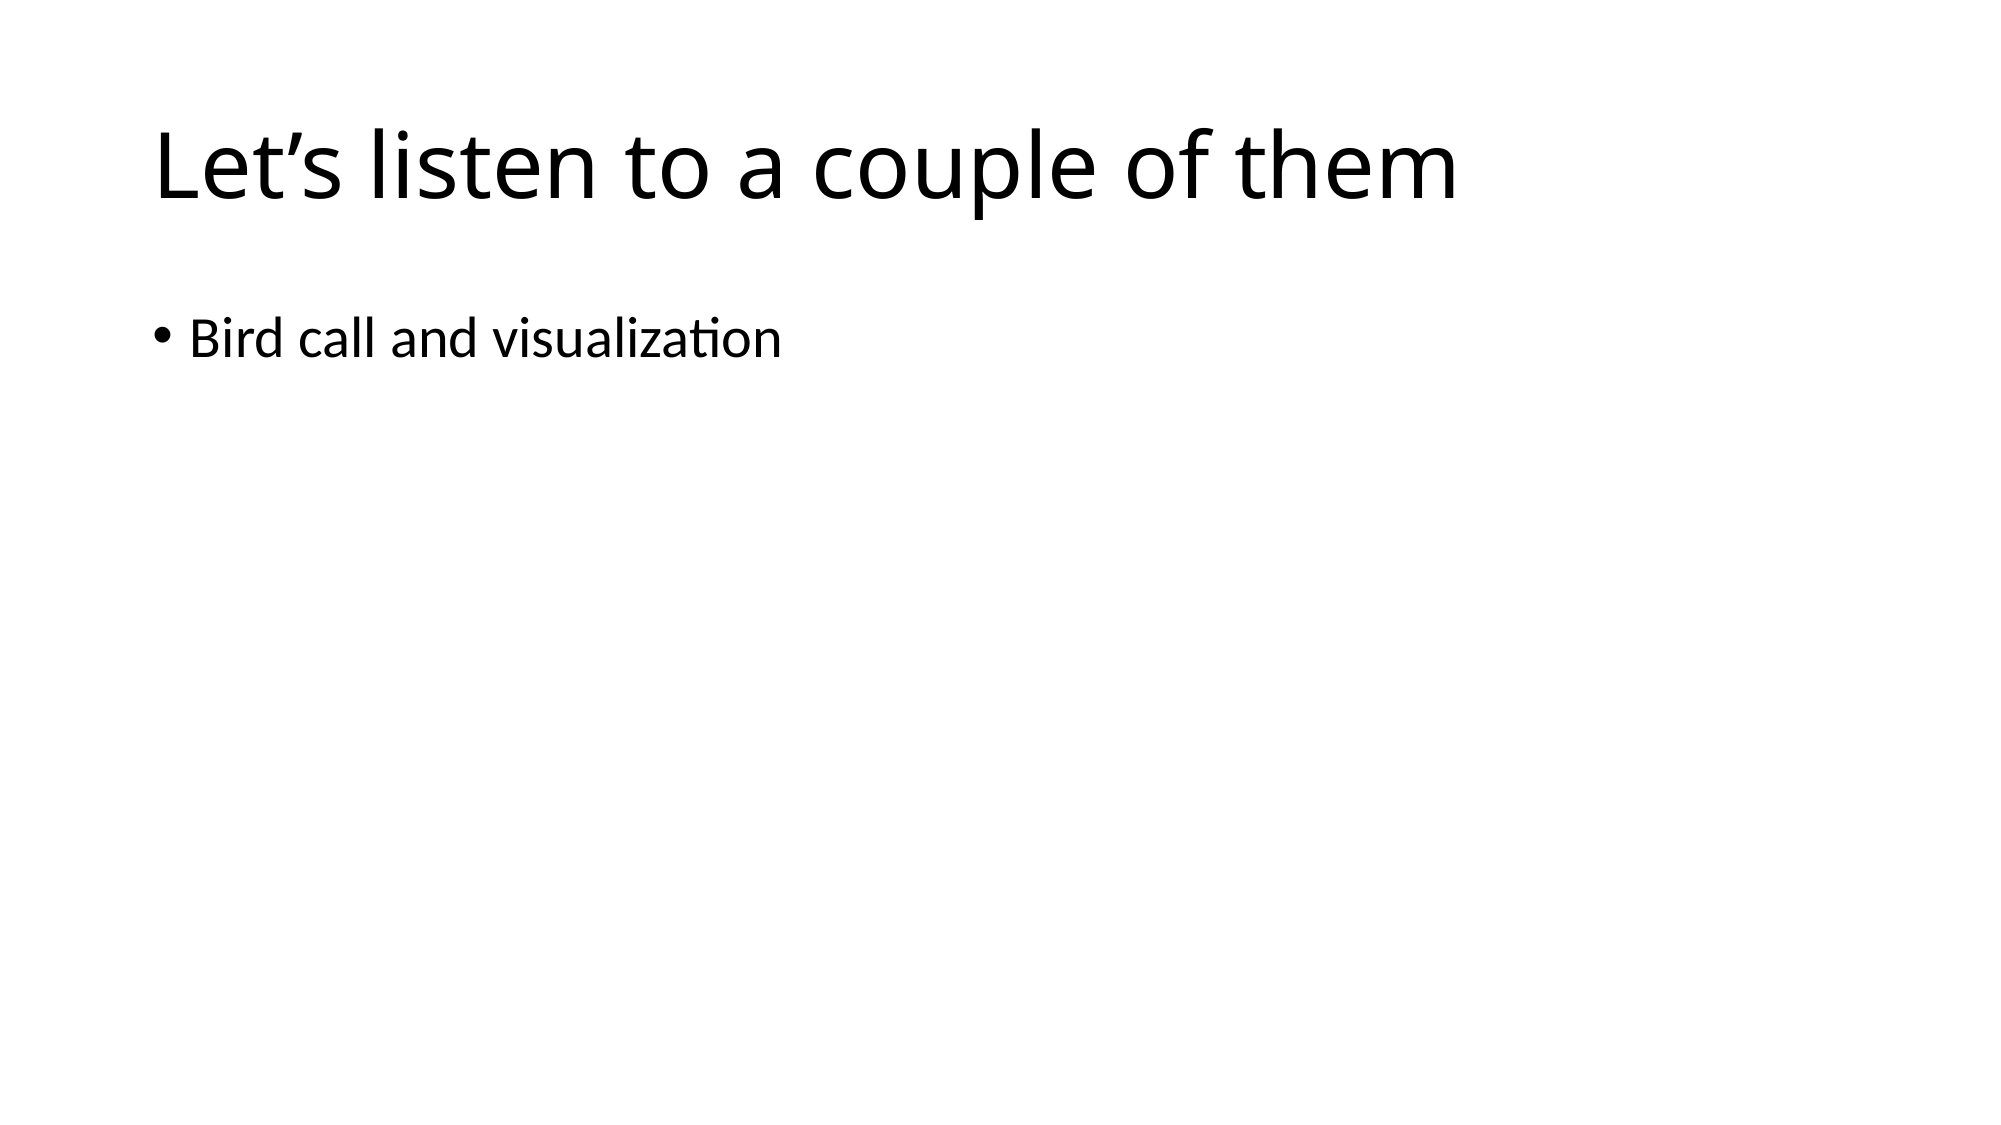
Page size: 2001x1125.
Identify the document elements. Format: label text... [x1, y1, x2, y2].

title Let’s listen to a couple of them [137, 59, 1863, 278]
list Bird call and visualization [137, 299, 1863, 1014]
